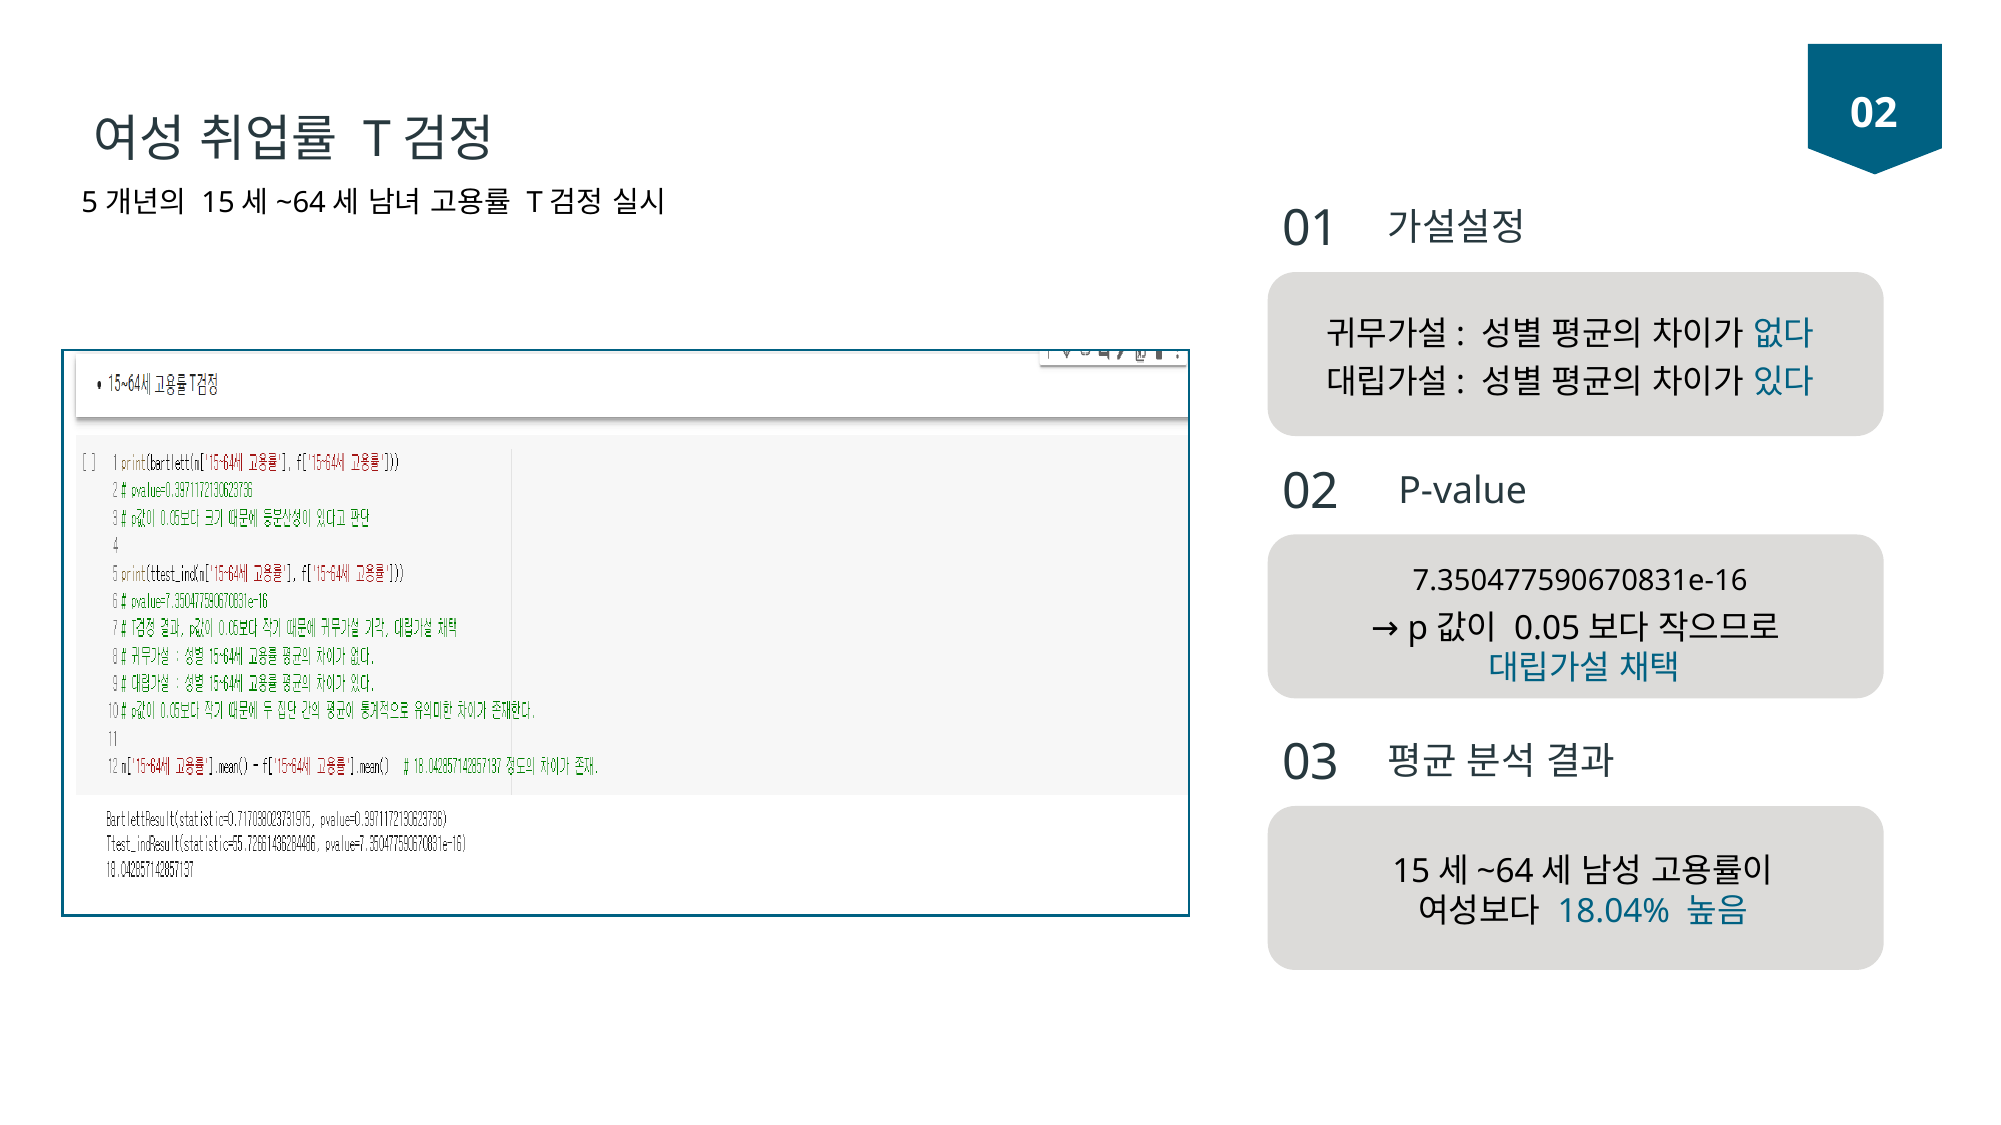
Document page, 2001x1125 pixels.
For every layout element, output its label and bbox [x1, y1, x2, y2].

text_box [1267, 188, 1884, 970]
text_box [75, 98, 673, 227]
text_box [1807, 43, 1942, 175]
text_box [61, 349, 1190, 917]
